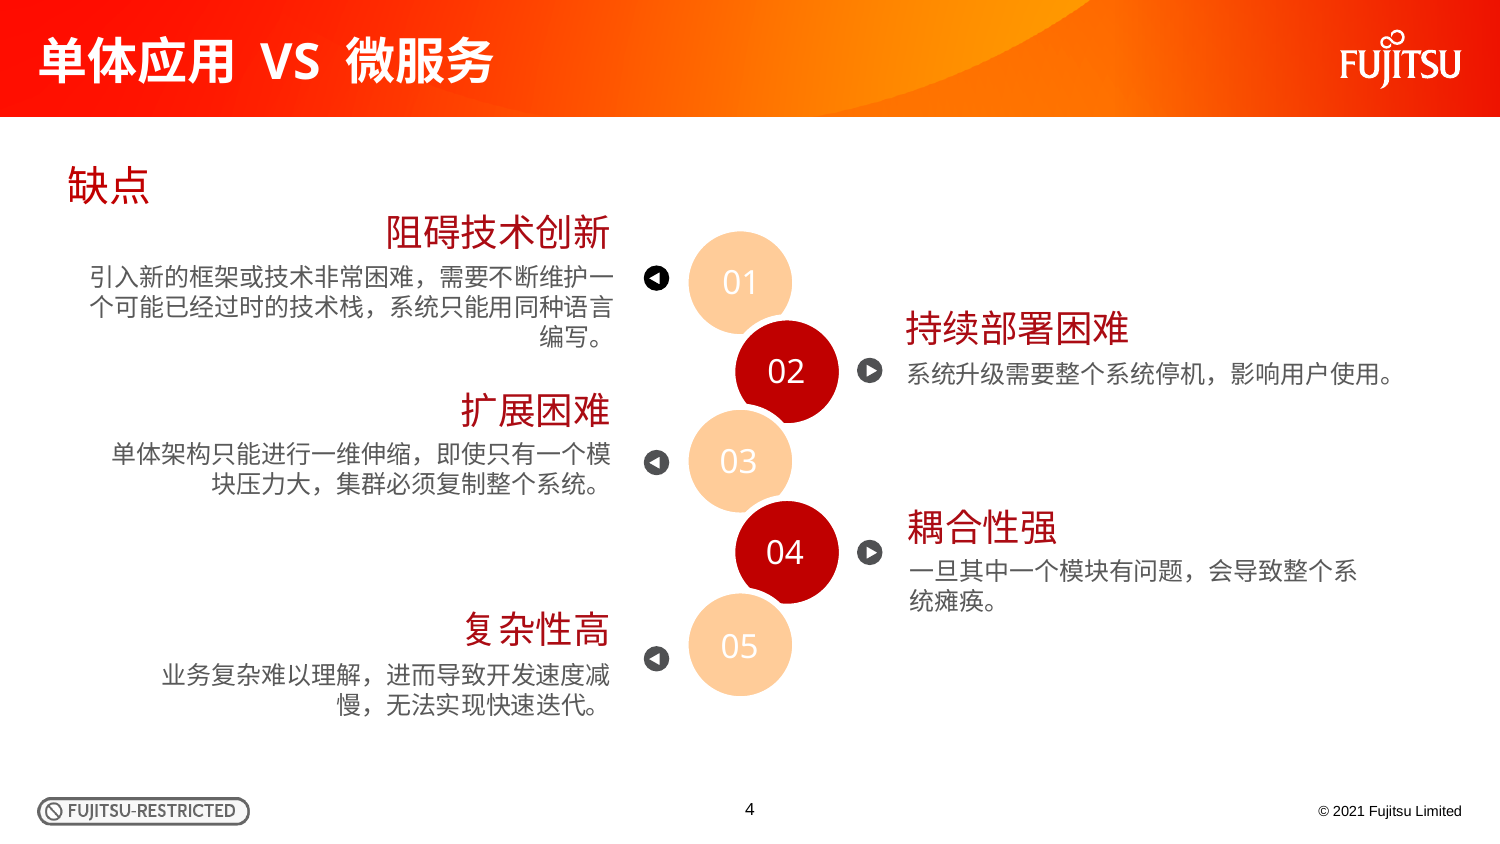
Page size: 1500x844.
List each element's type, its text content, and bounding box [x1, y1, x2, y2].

title 单体应用 VS 微服务 [37, 38, 1308, 90]
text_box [72, 201, 1402, 729]
slide_number 4 [705, 800, 795, 821]
picture [37, 797, 250, 826]
footer © 2021 Fujitsu Limited [1272, 801, 1462, 820]
picture [0, 0, 1153, 117]
